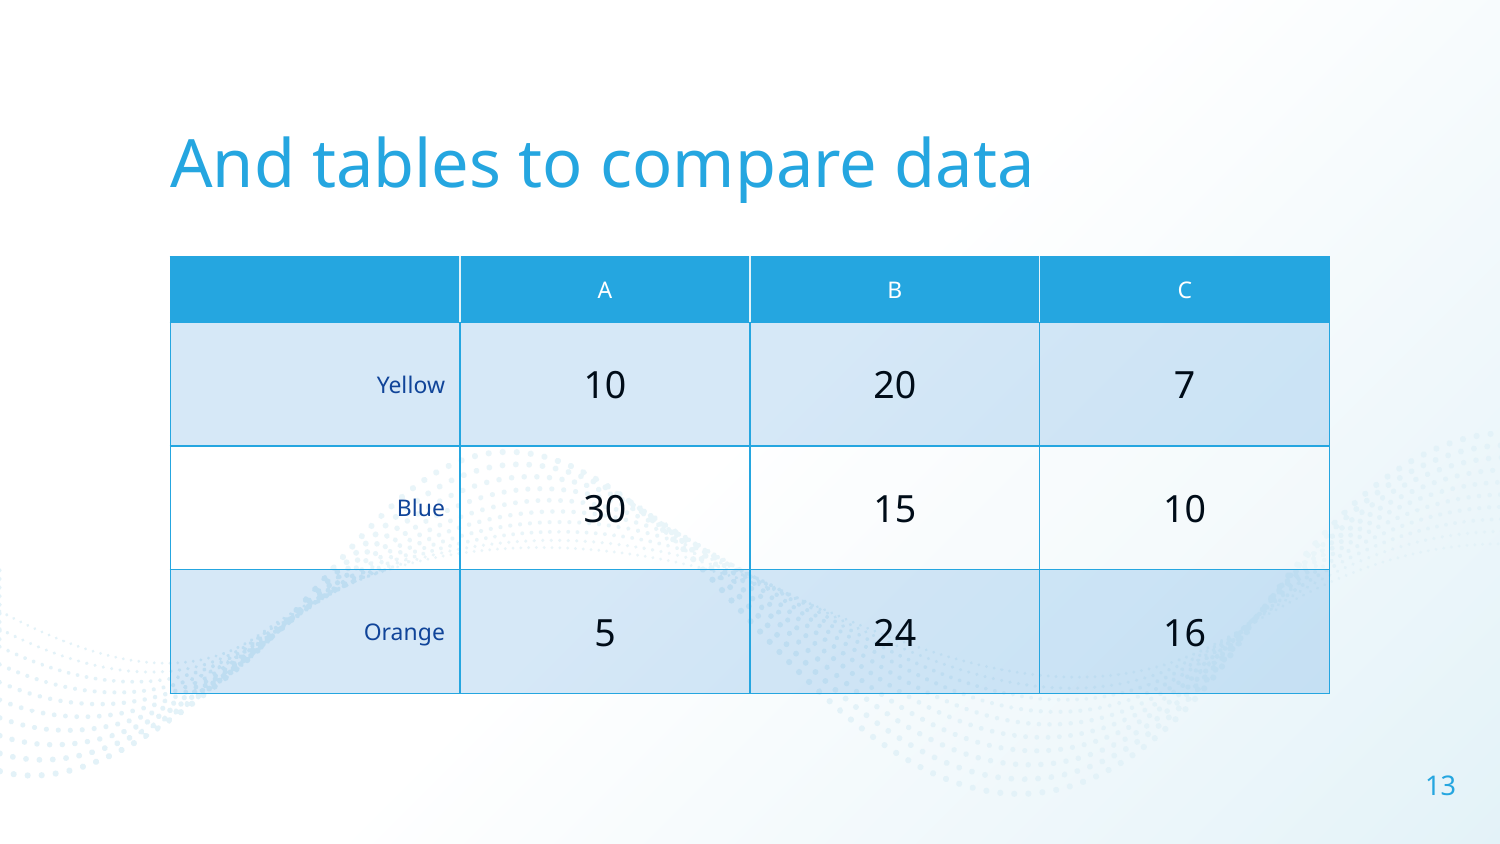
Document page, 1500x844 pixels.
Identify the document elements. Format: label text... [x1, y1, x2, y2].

title And tables to compare data [170, 137, 1330, 203]
table_header A [461, 257, 749, 322]
slide_number ‹#› [1366, 754, 1457, 819]
table_cell 16 [1040, 570, 1329, 693]
table_cell 10 [461, 323, 749, 445]
table_cell 15 [751, 447, 1039, 569]
table_cell 5 [461, 570, 749, 693]
table_header B [751, 257, 1039, 322]
table_cell 24 [751, 570, 1039, 693]
table_cell Yellow [171, 323, 459, 445]
table_cell Orange [171, 570, 459, 693]
table_cell Blue [171, 447, 459, 569]
table_header C [1040, 257, 1329, 322]
table_cell 30 [461, 447, 749, 569]
table_header [171, 257, 459, 322]
table_cell 7 [1040, 323, 1329, 445]
table_cell 10 [1040, 447, 1329, 569]
table_cell 20 [751, 323, 1039, 445]
